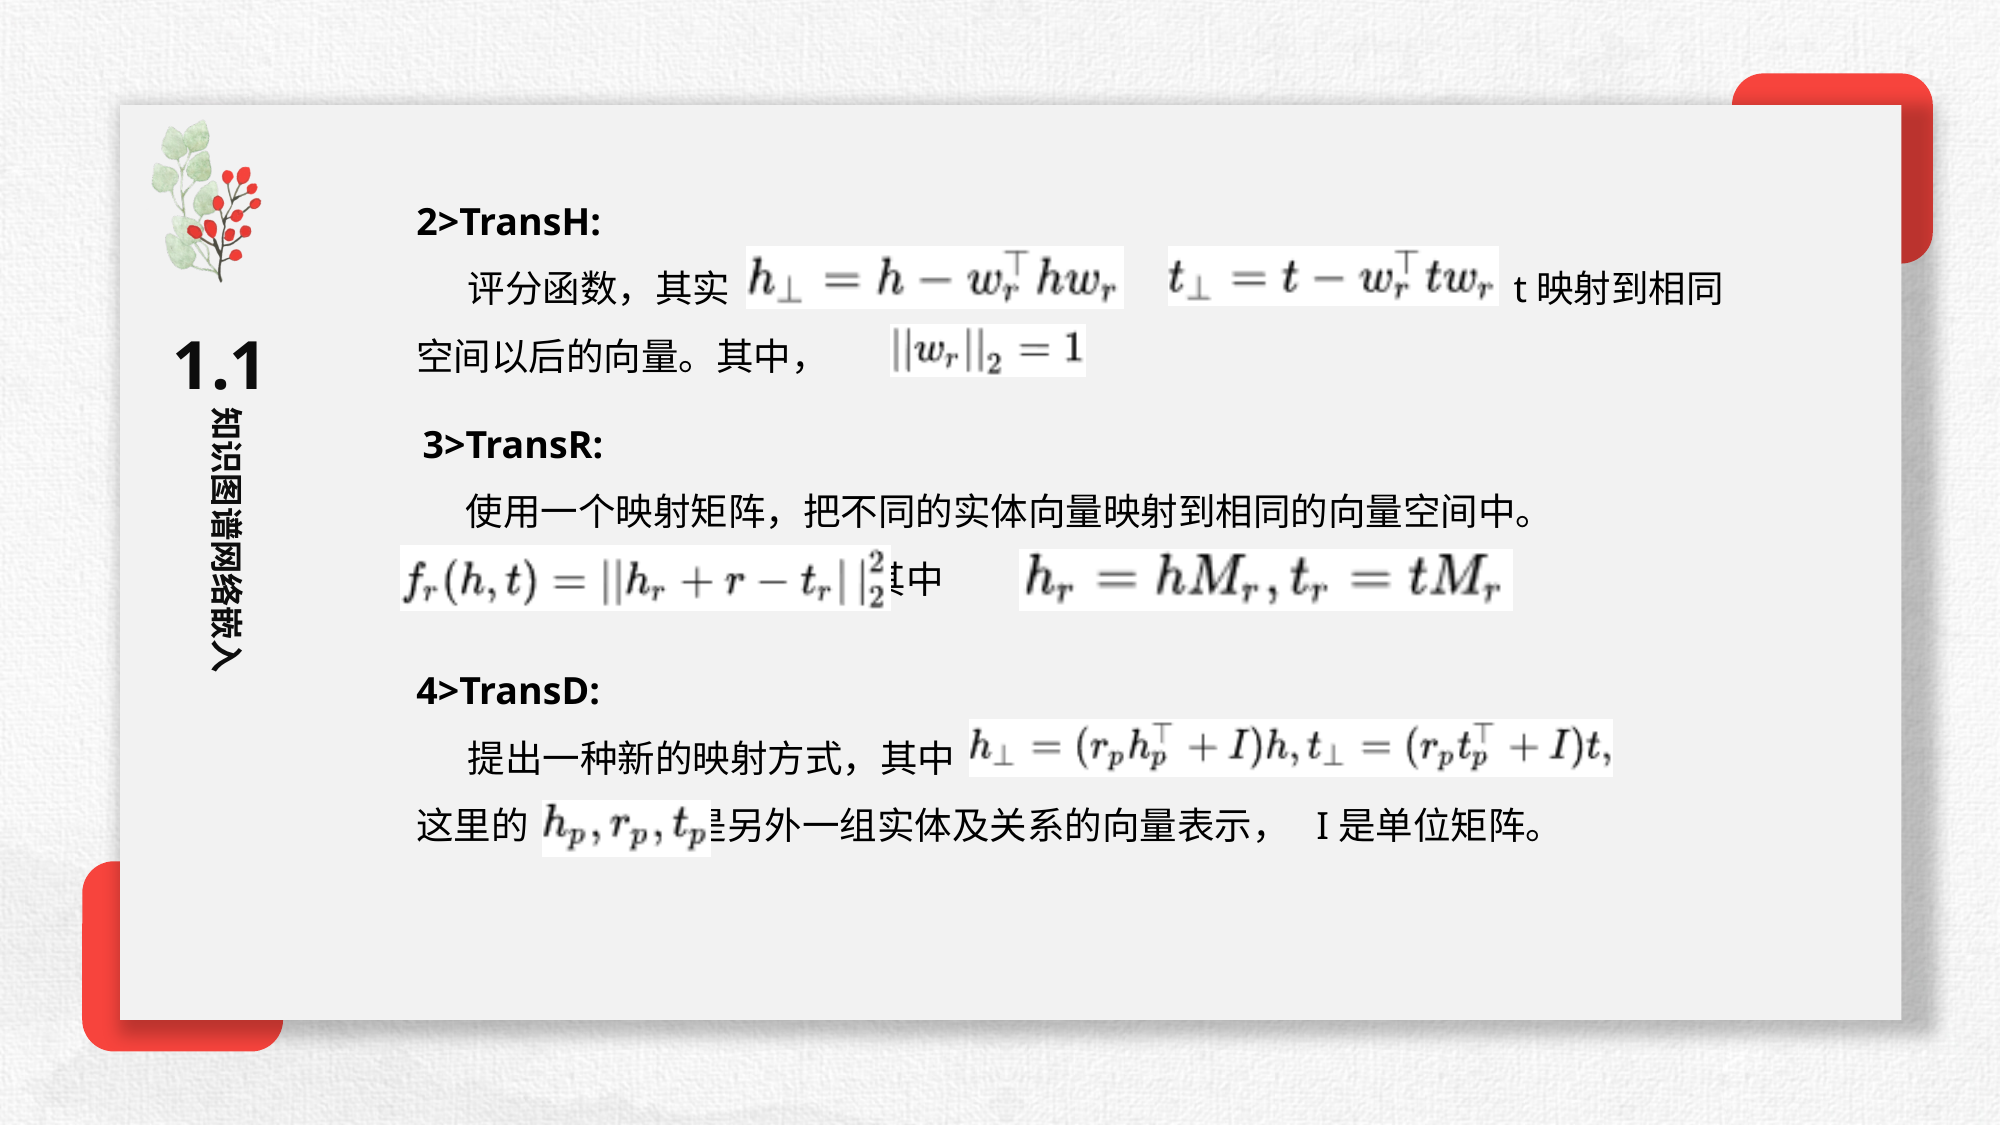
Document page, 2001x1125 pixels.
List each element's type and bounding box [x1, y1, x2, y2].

text_box [71, 125, 311, 316]
text_box [82, 73, 1933, 1052]
picture [0, 0, 2000, 1125]
